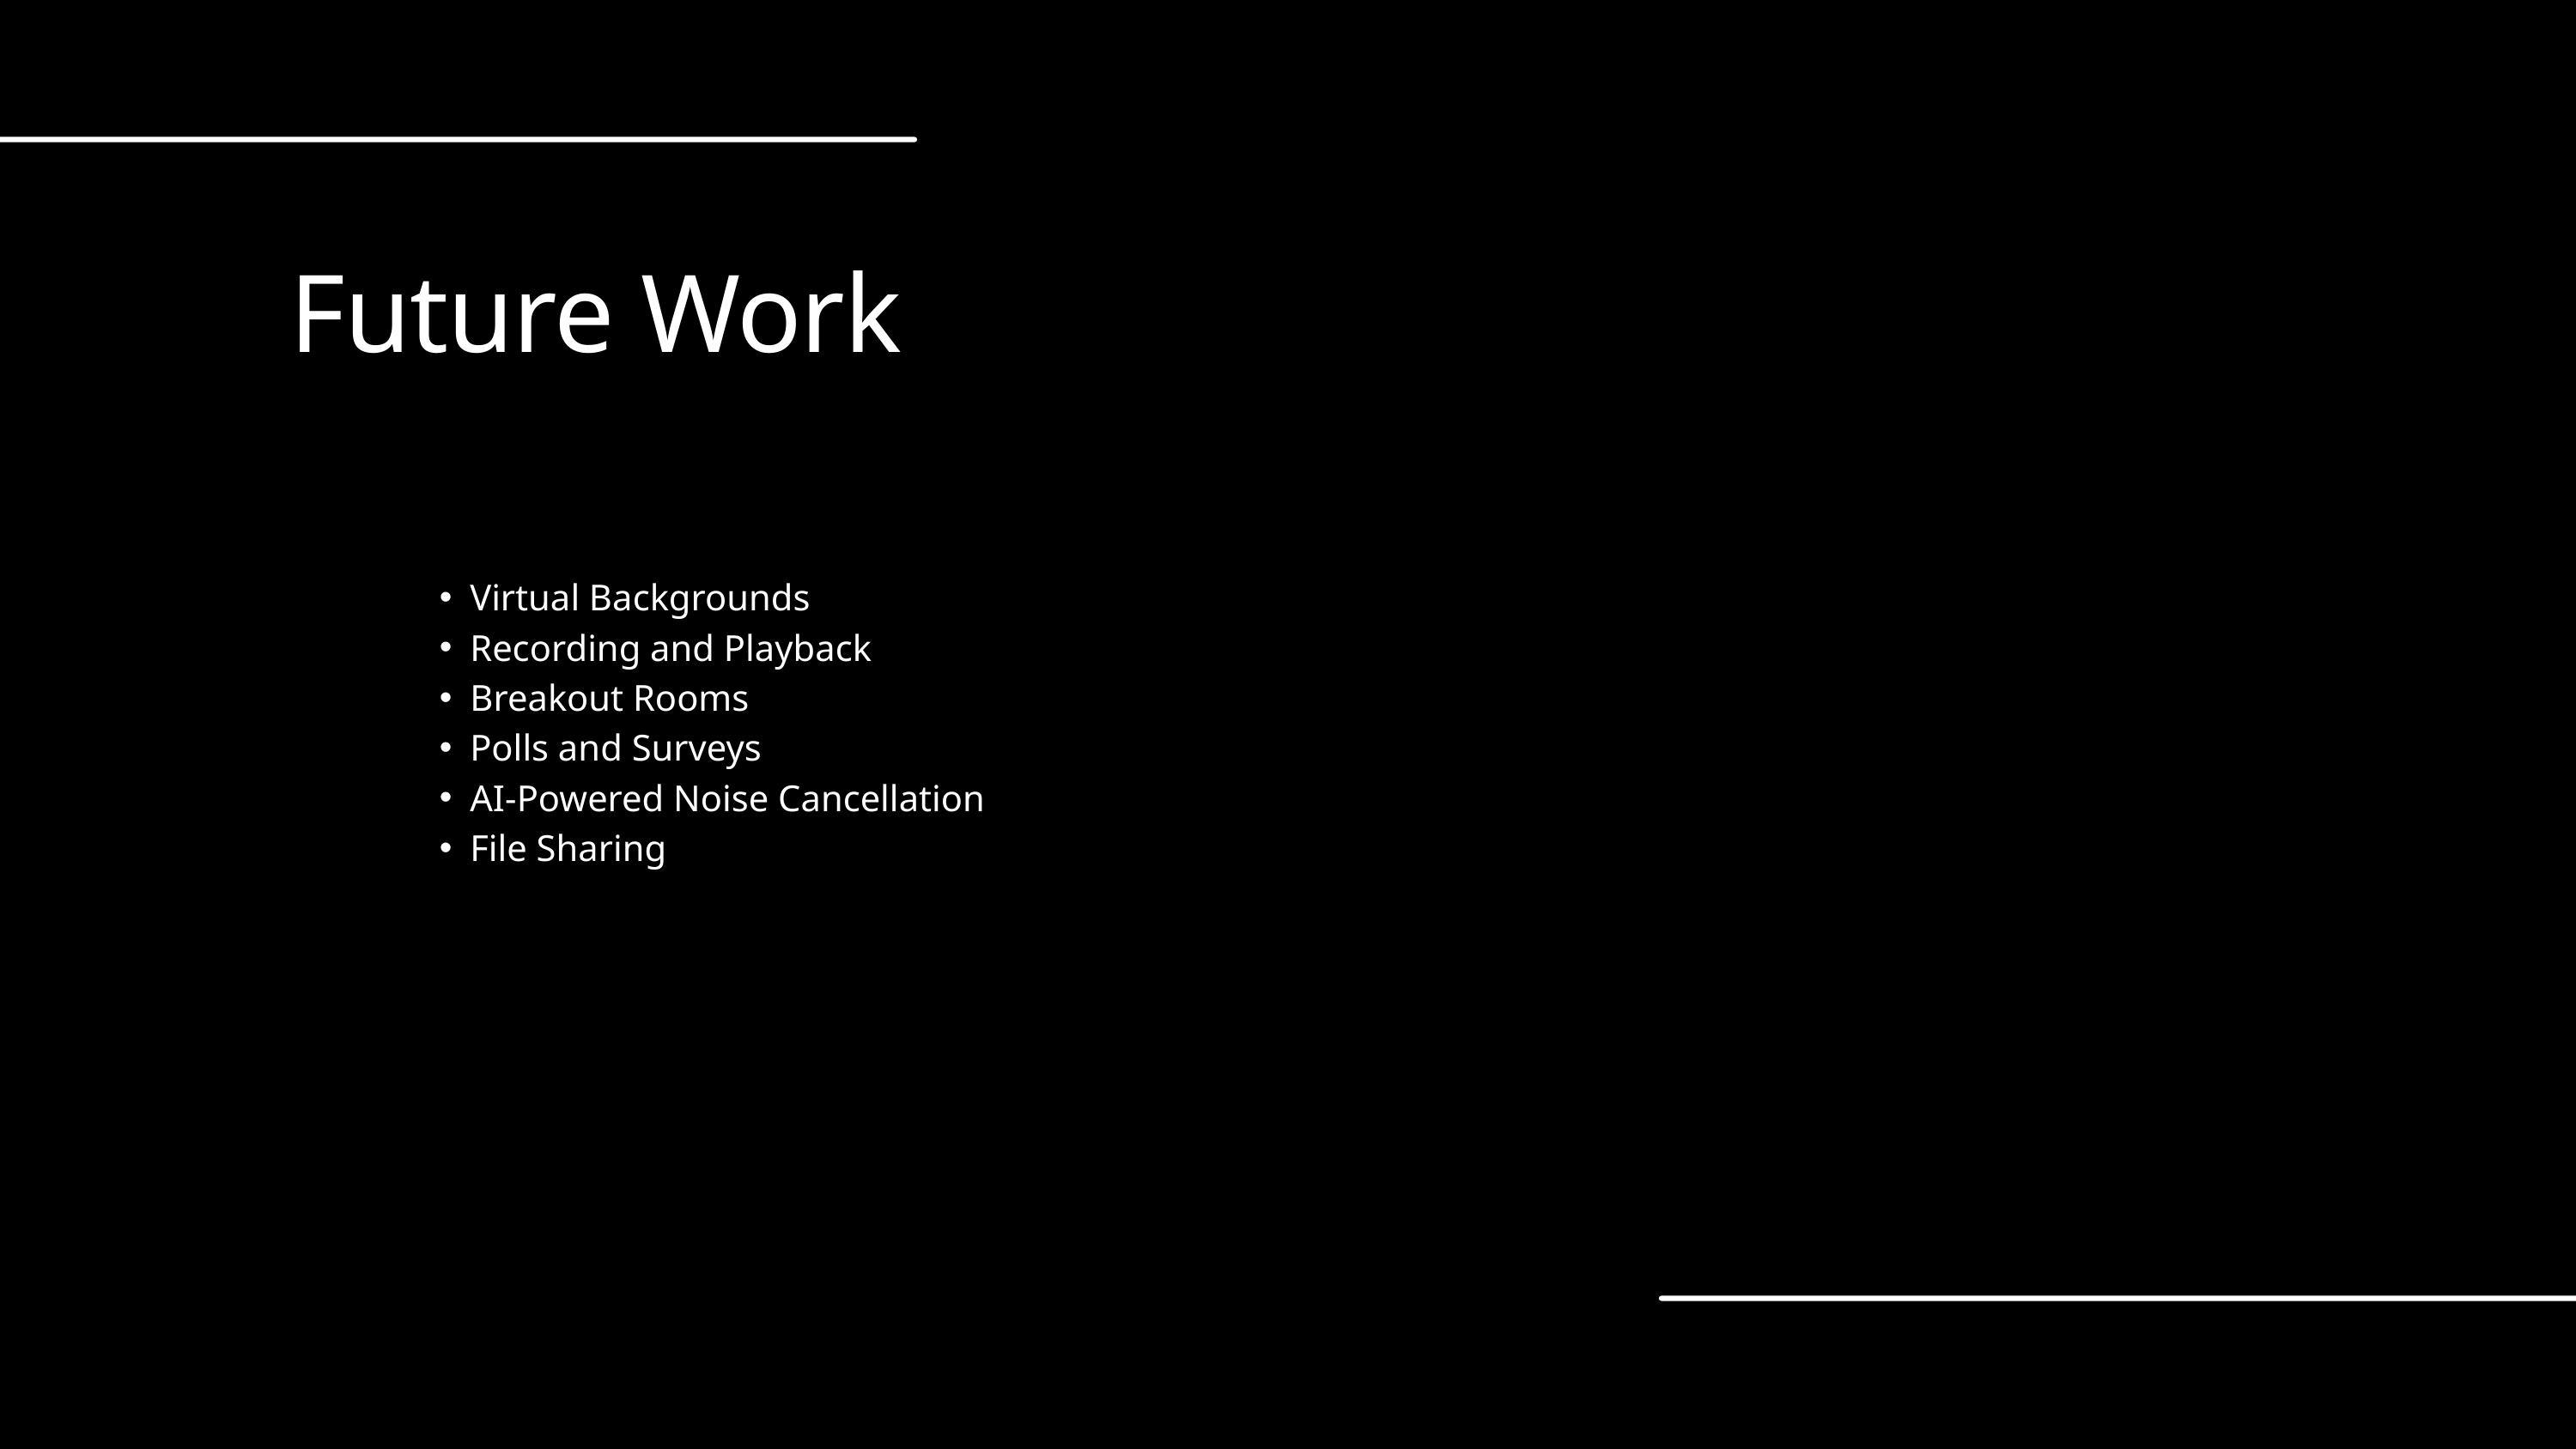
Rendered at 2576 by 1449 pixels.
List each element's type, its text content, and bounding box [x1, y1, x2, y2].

text_box Virtual Backgrounds Recording and Playback Breakout Rooms Polls and Surveys AI-Powered Noise Cancellation File Sharing [409, 567, 1214, 869]
text_box Future Work [289, 265, 1333, 373]
